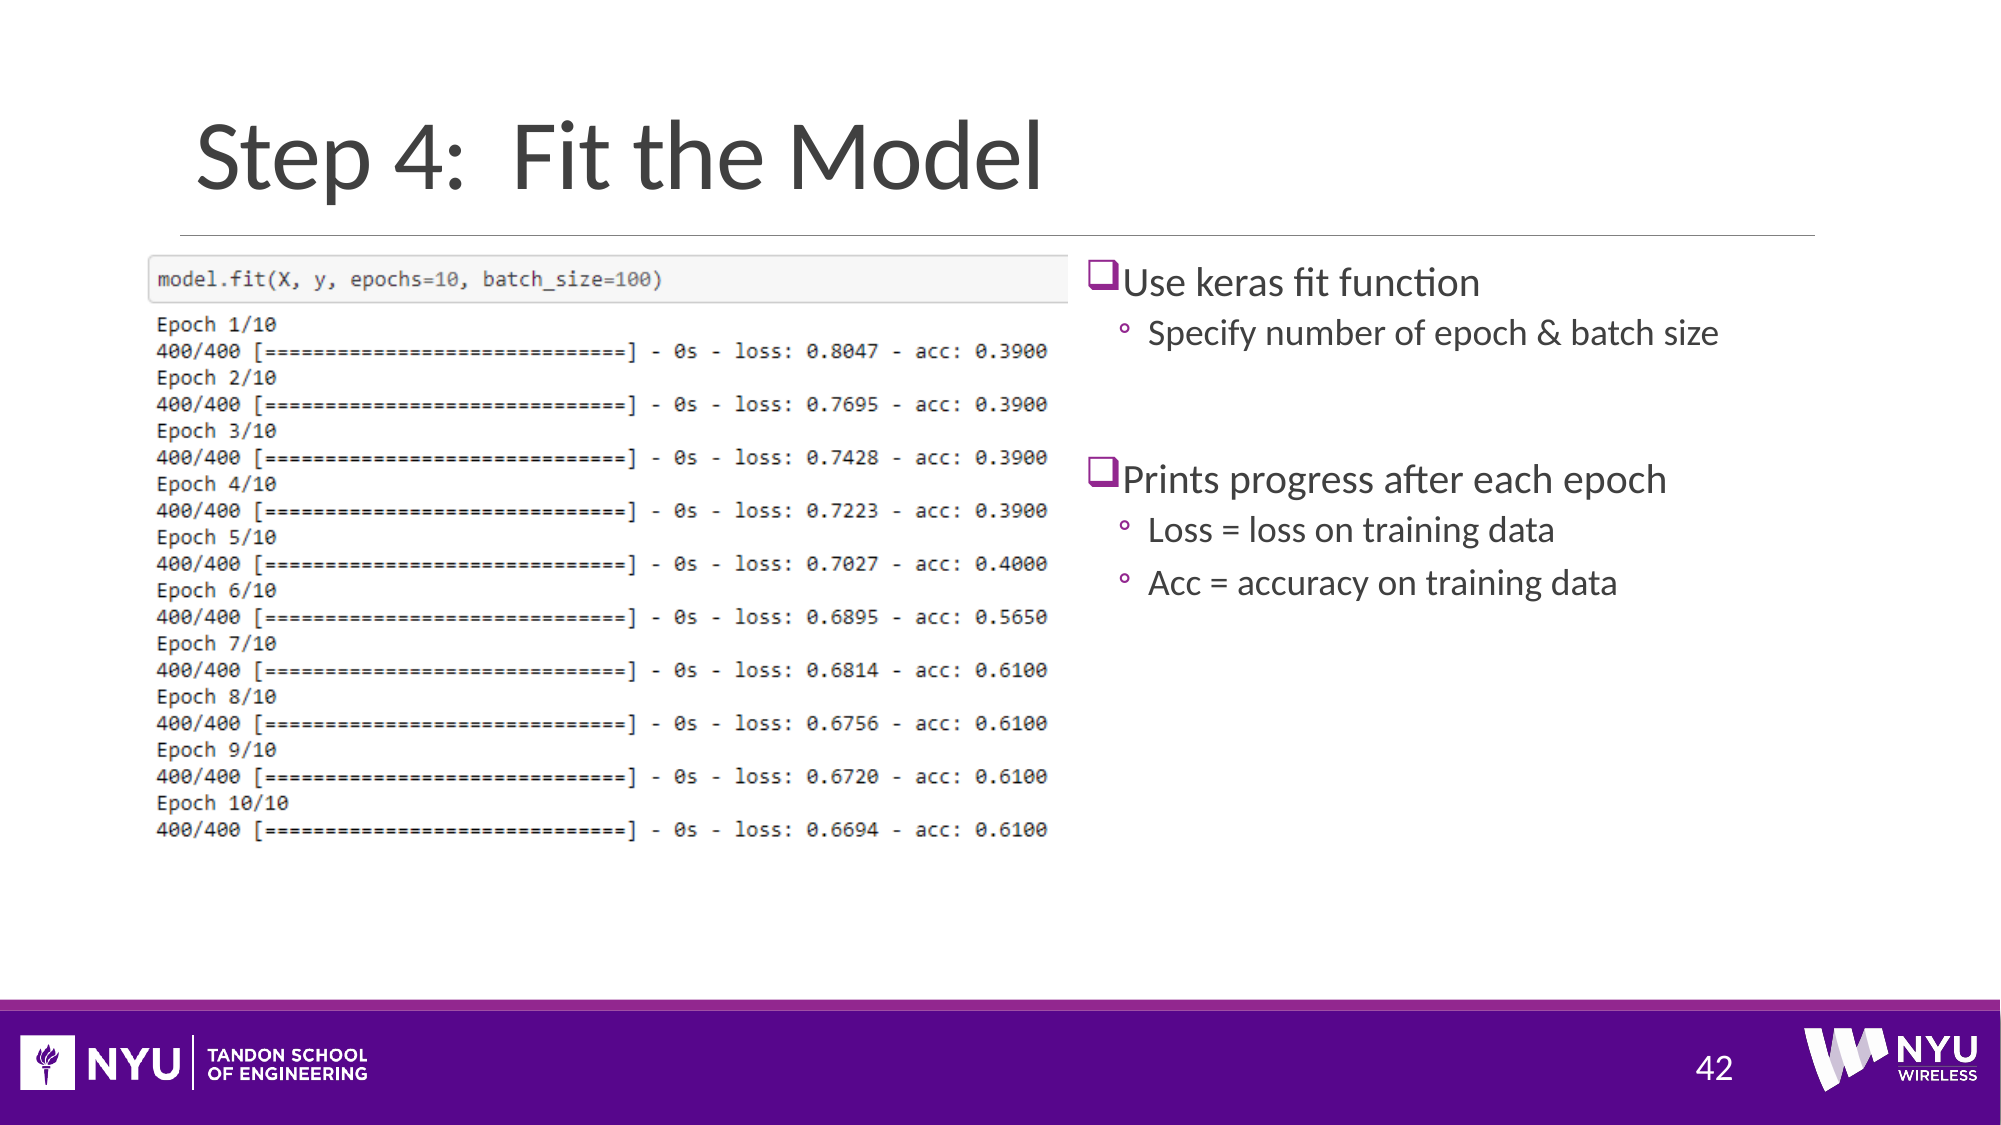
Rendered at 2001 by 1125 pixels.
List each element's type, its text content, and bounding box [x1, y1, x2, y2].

title Step 4: Fit the Model [180, 47, 1830, 218]
picture [144, 251, 1068, 855]
list Use keras fit function Specify number of epoch & batch size Prints progress after each epoch Loss = loss on training data Acc = accuracy on training data [1085, 252, 1830, 963]
slide_number 42 [1533, 1035, 1749, 1096]
